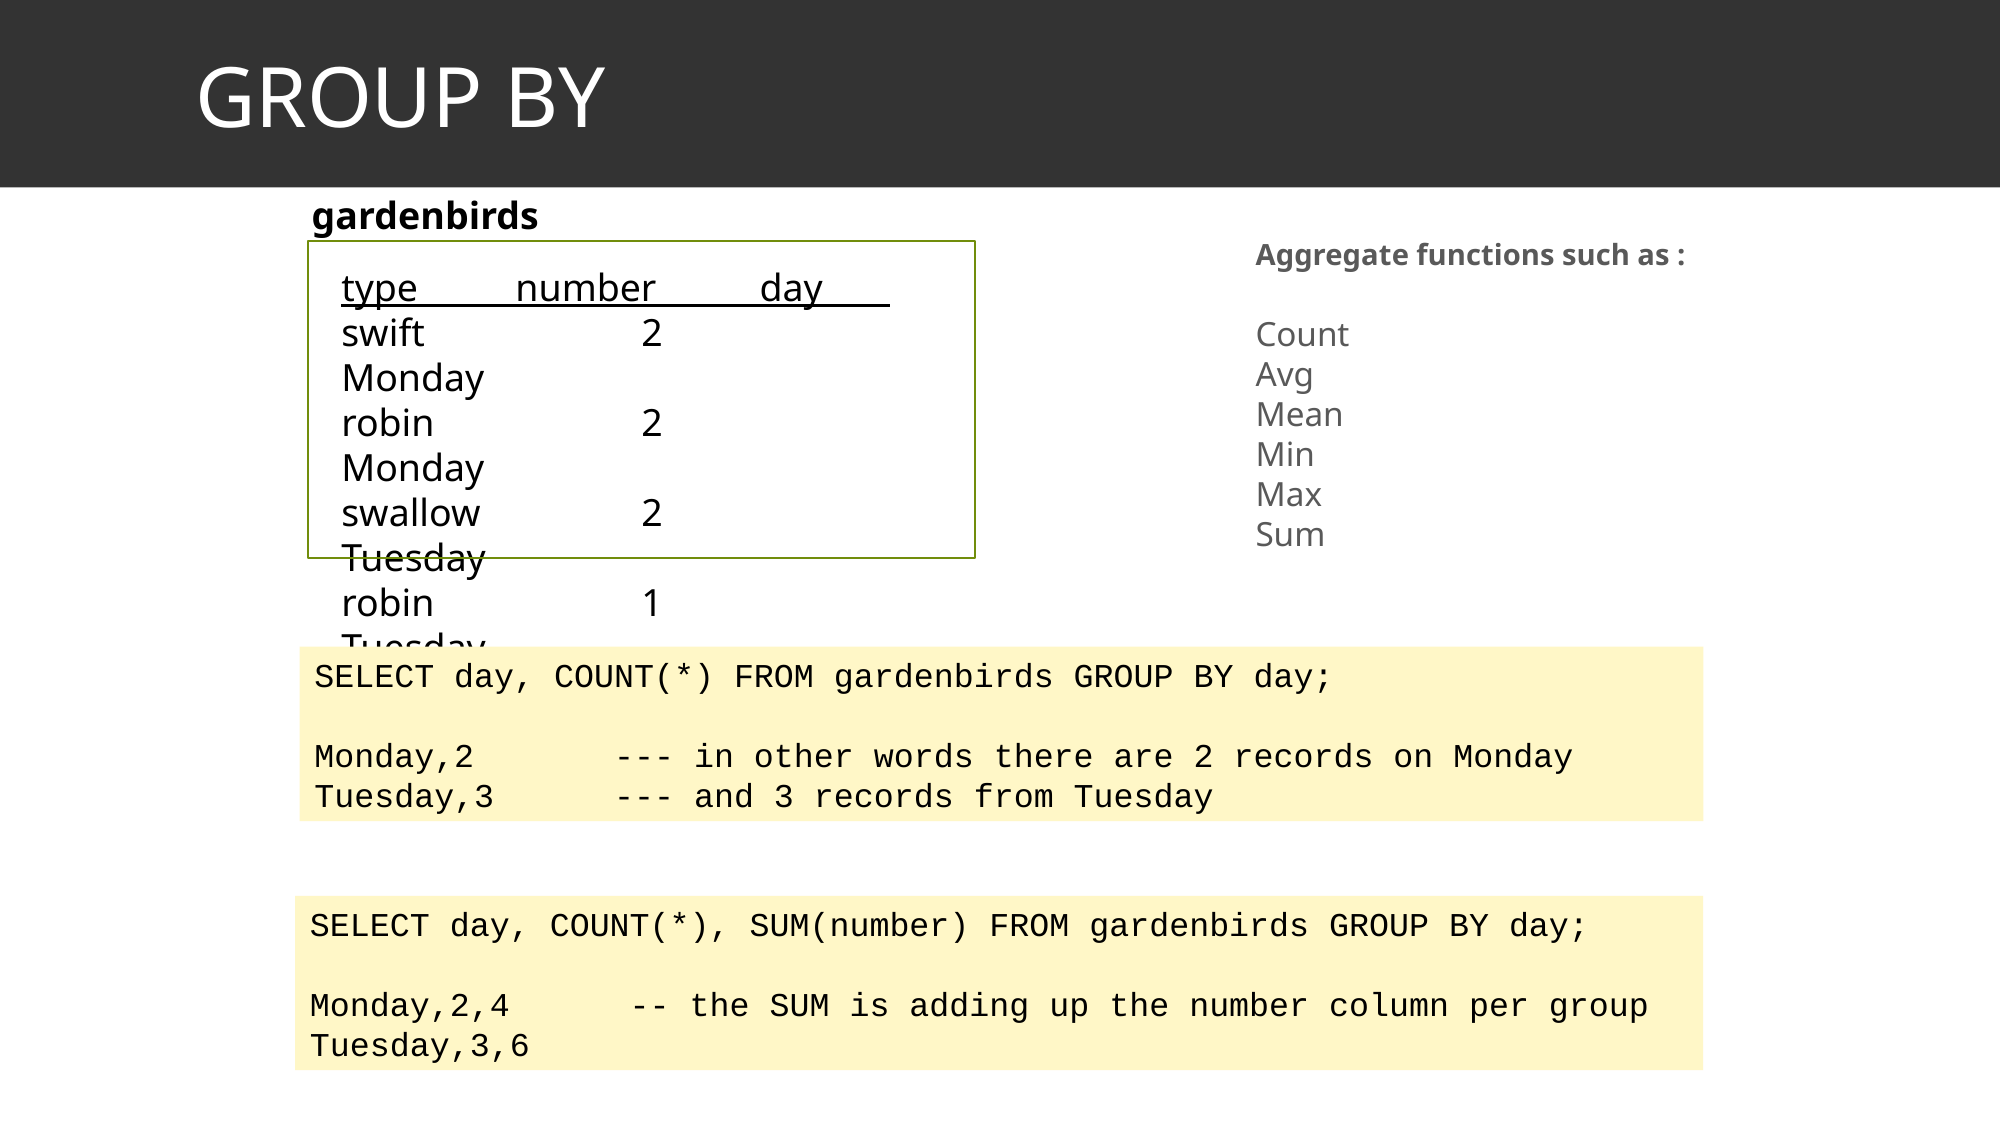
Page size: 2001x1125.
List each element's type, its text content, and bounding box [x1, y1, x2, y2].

text_box SELECT day, COUNT(*), SUM(number) FROM gardenbirds GROUP BY day; Monday,2,4 -- the SUM is adding up the number column per group Tuesday,3,6 [295, 895, 1704, 1071]
text_box gardenbirds [296, 184, 554, 245]
title GROUP BY [0, 0, 2000, 188]
text_box SELECT day, COUNT(*) FROM gardenbirds GROUP BY day; Monday,2 --- in other words there are 2 records on Monday Tuesday,3 --- and 3 records from Tuesday [299, 646, 1704, 822]
list Aggregate functions such as : Count Avg Mean Min Max Sum [1240, 229, 1770, 589]
text_box [307, 240, 976, 559]
text_box type number _____ day____ swift 2 Monday robin 2 Monday swallow 2 Tuesday robin 1 Tuesday thrush 3 Tuesday [326, 256, 1053, 646]
